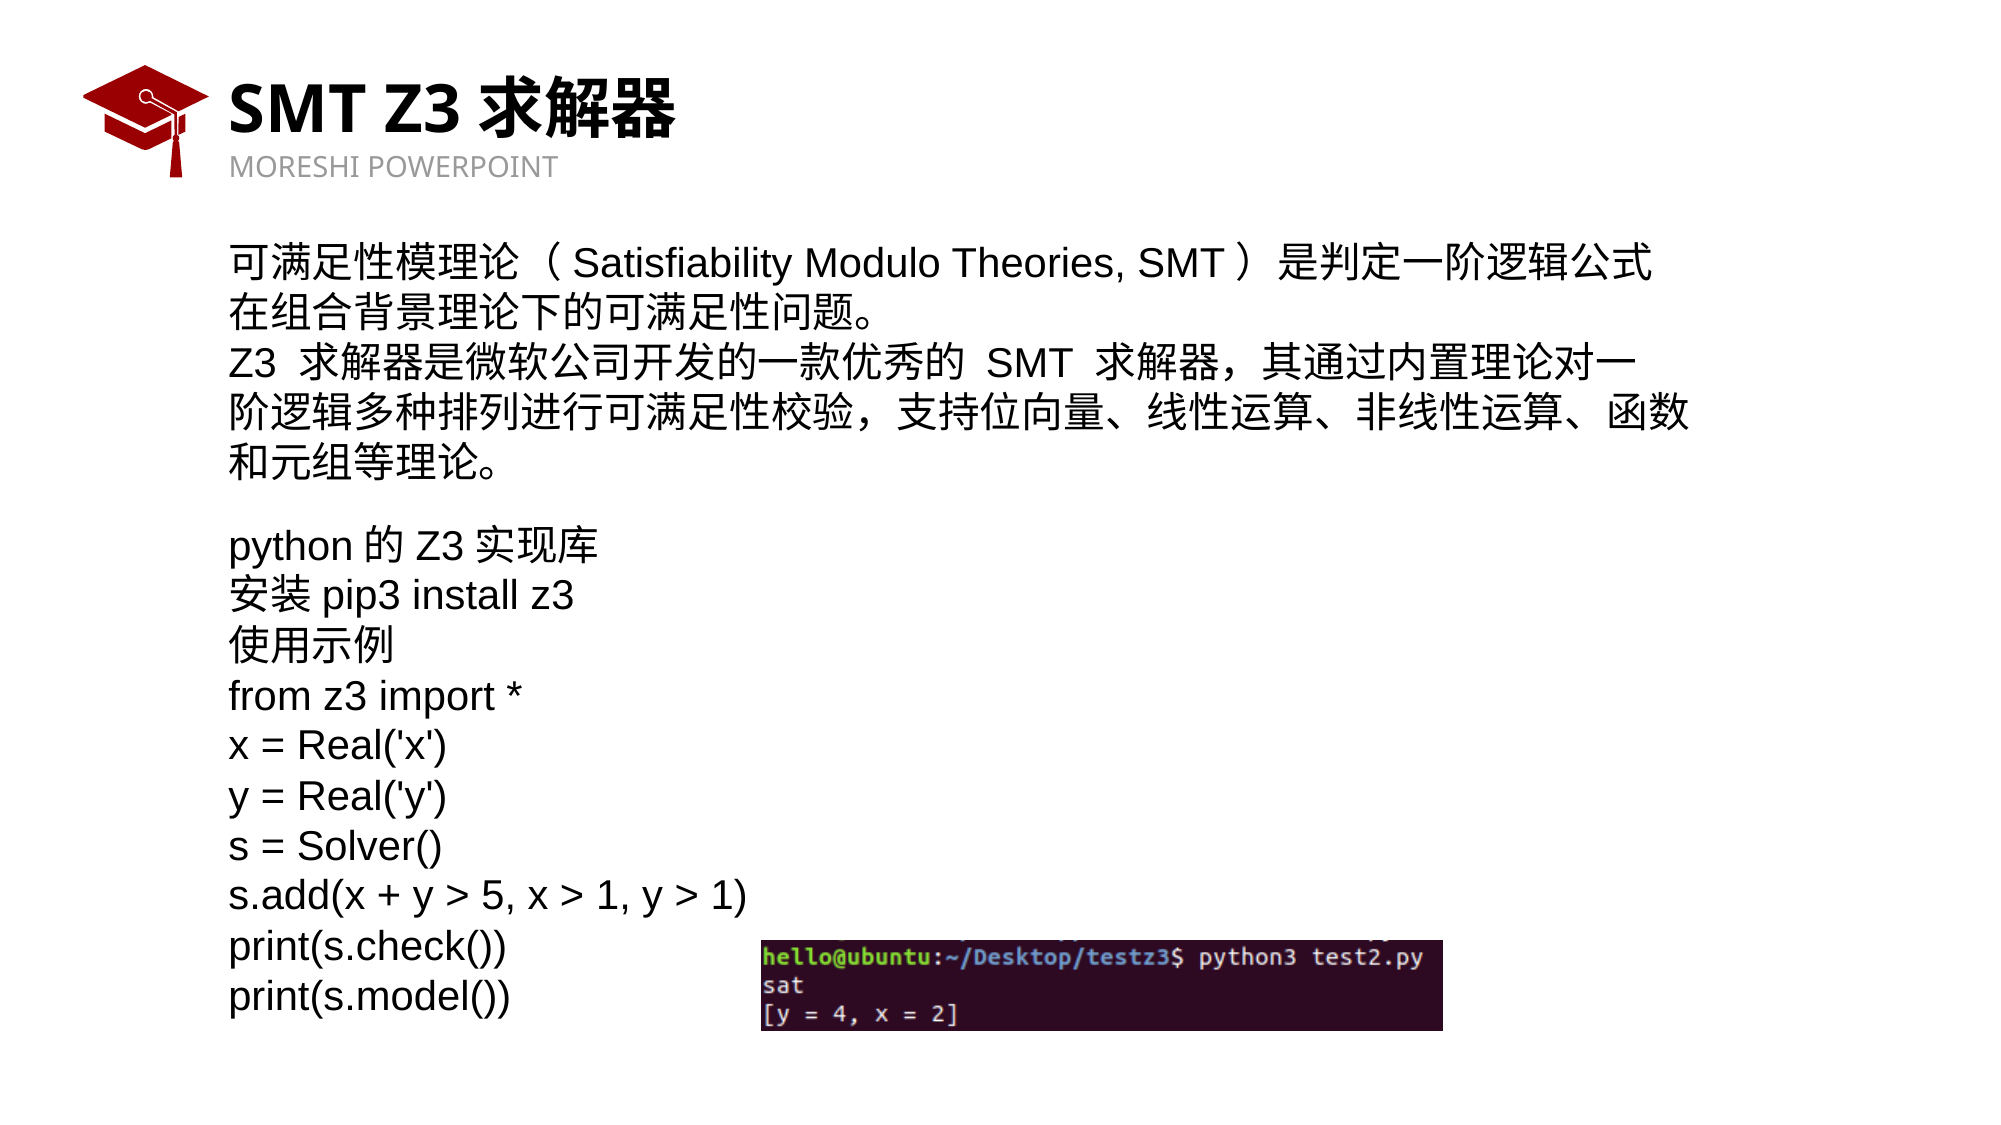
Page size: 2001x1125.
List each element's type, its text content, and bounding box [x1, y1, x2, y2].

text_box 可满足性模理论（Satisfiability Modulo Theories, SMT）是判定一阶逻辑公式在组合背景理论下的可满足性问题。 Z3 求解器是微软公司开发的一款优秀的 SMT 求解器，其通过内置理论对一 阶逻辑多种排列进行可满足性校验，支持位向量、线性运算、非线性运算、函数和元组等理论。 [213, 228, 1710, 544]
title SMT Z3求解器 [213, 55, 762, 168]
picture [761, 940, 1443, 1031]
text_box python的Z3实现库 安装pip3 install z3 使用示例 from z3 import * x = Real('x') y = Real('y') s = Solver() s.add(x + y > 5, x > 1, y > 1) print(s.check()) print(s.model()) [213, 510, 859, 1026]
